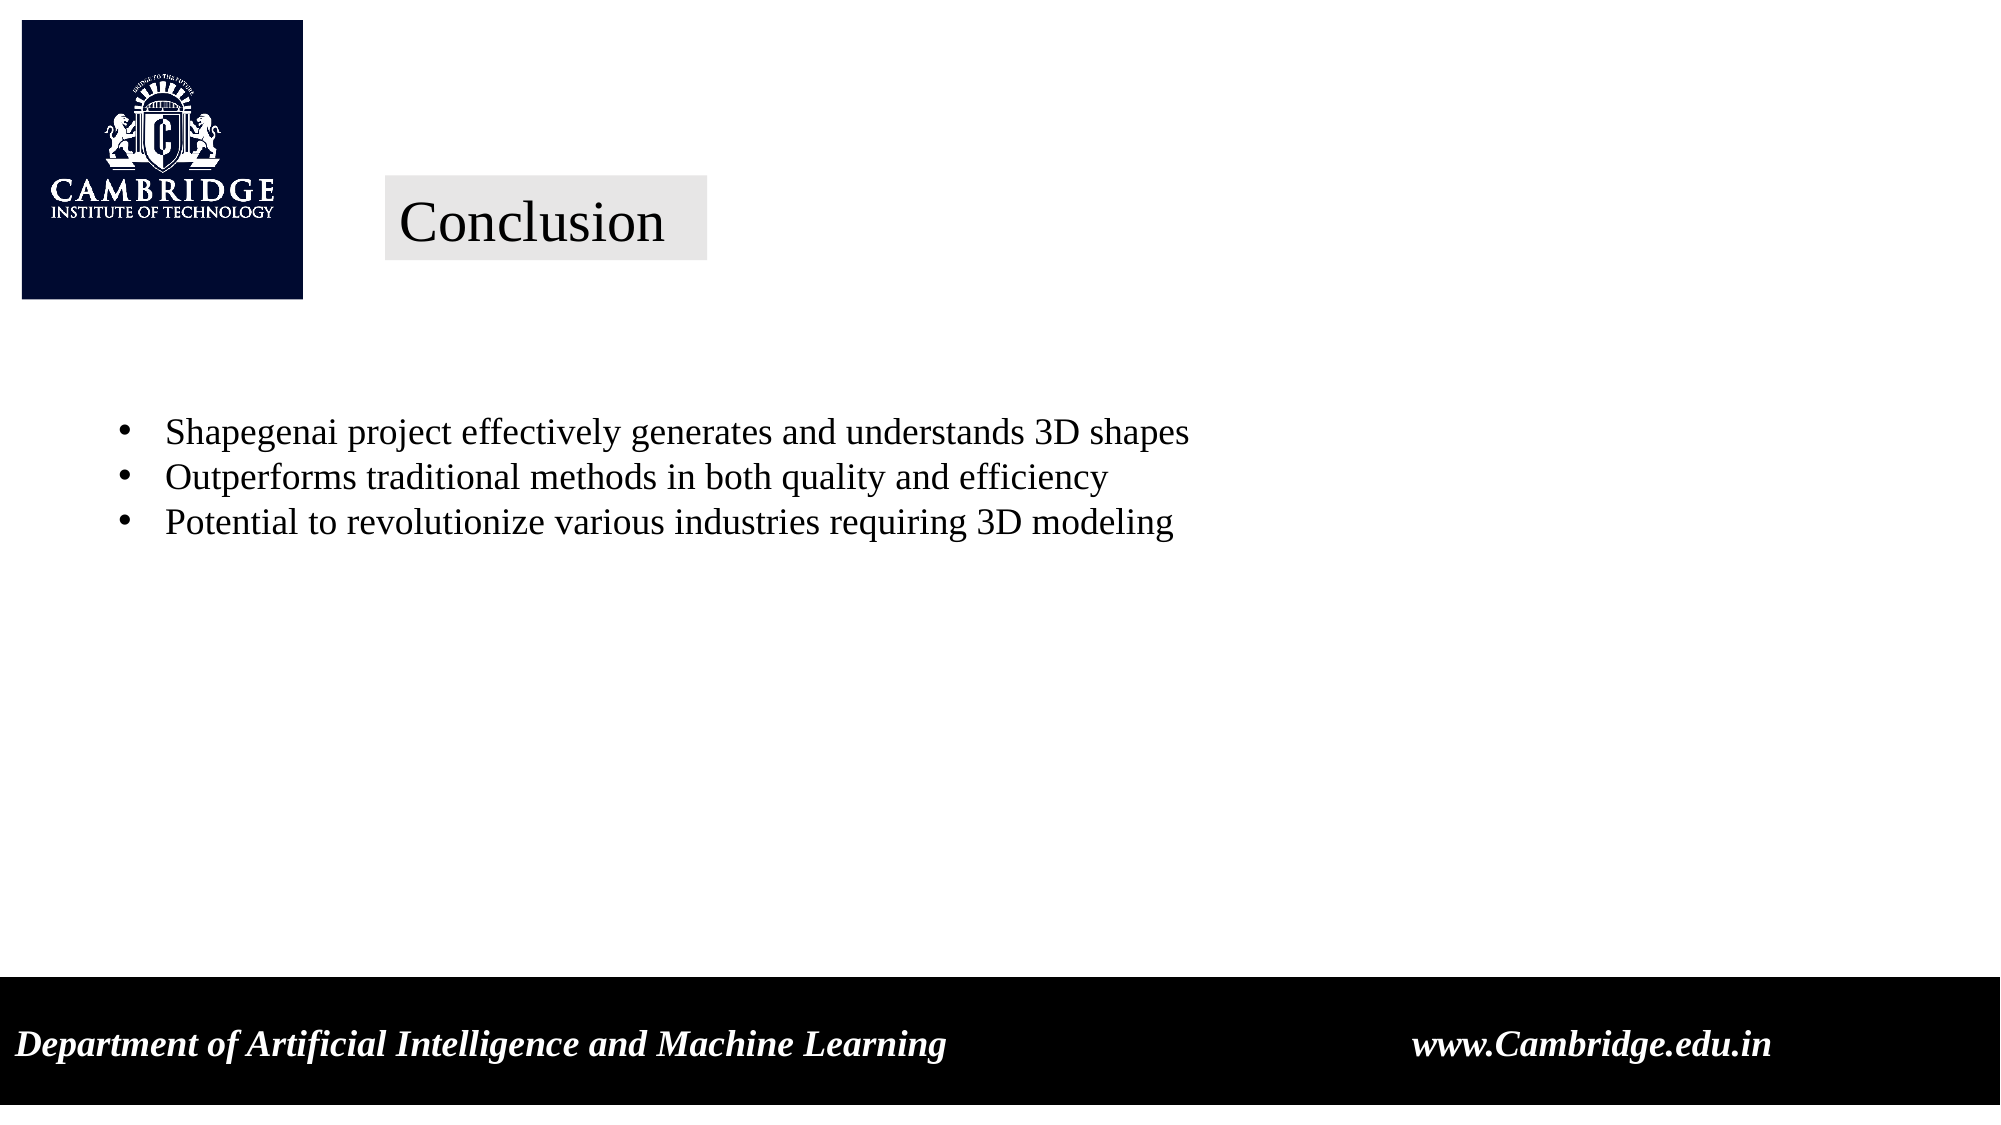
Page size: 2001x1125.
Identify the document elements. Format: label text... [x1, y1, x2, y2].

text_box Shapegenai project effectively generates and understands 3D shapes Outperforms traditional methods in both quality and efficiency Potential to revolutionize various industries requiring 3D modeling [103, 329, 1739, 585]
text_box Department of Artificial Intelligence and Machine Learning www.Cambridge.edu.in [0, 977, 2000, 1105]
picture [51, 74, 274, 218]
text_box Conclusion [385, 175, 708, 261]
